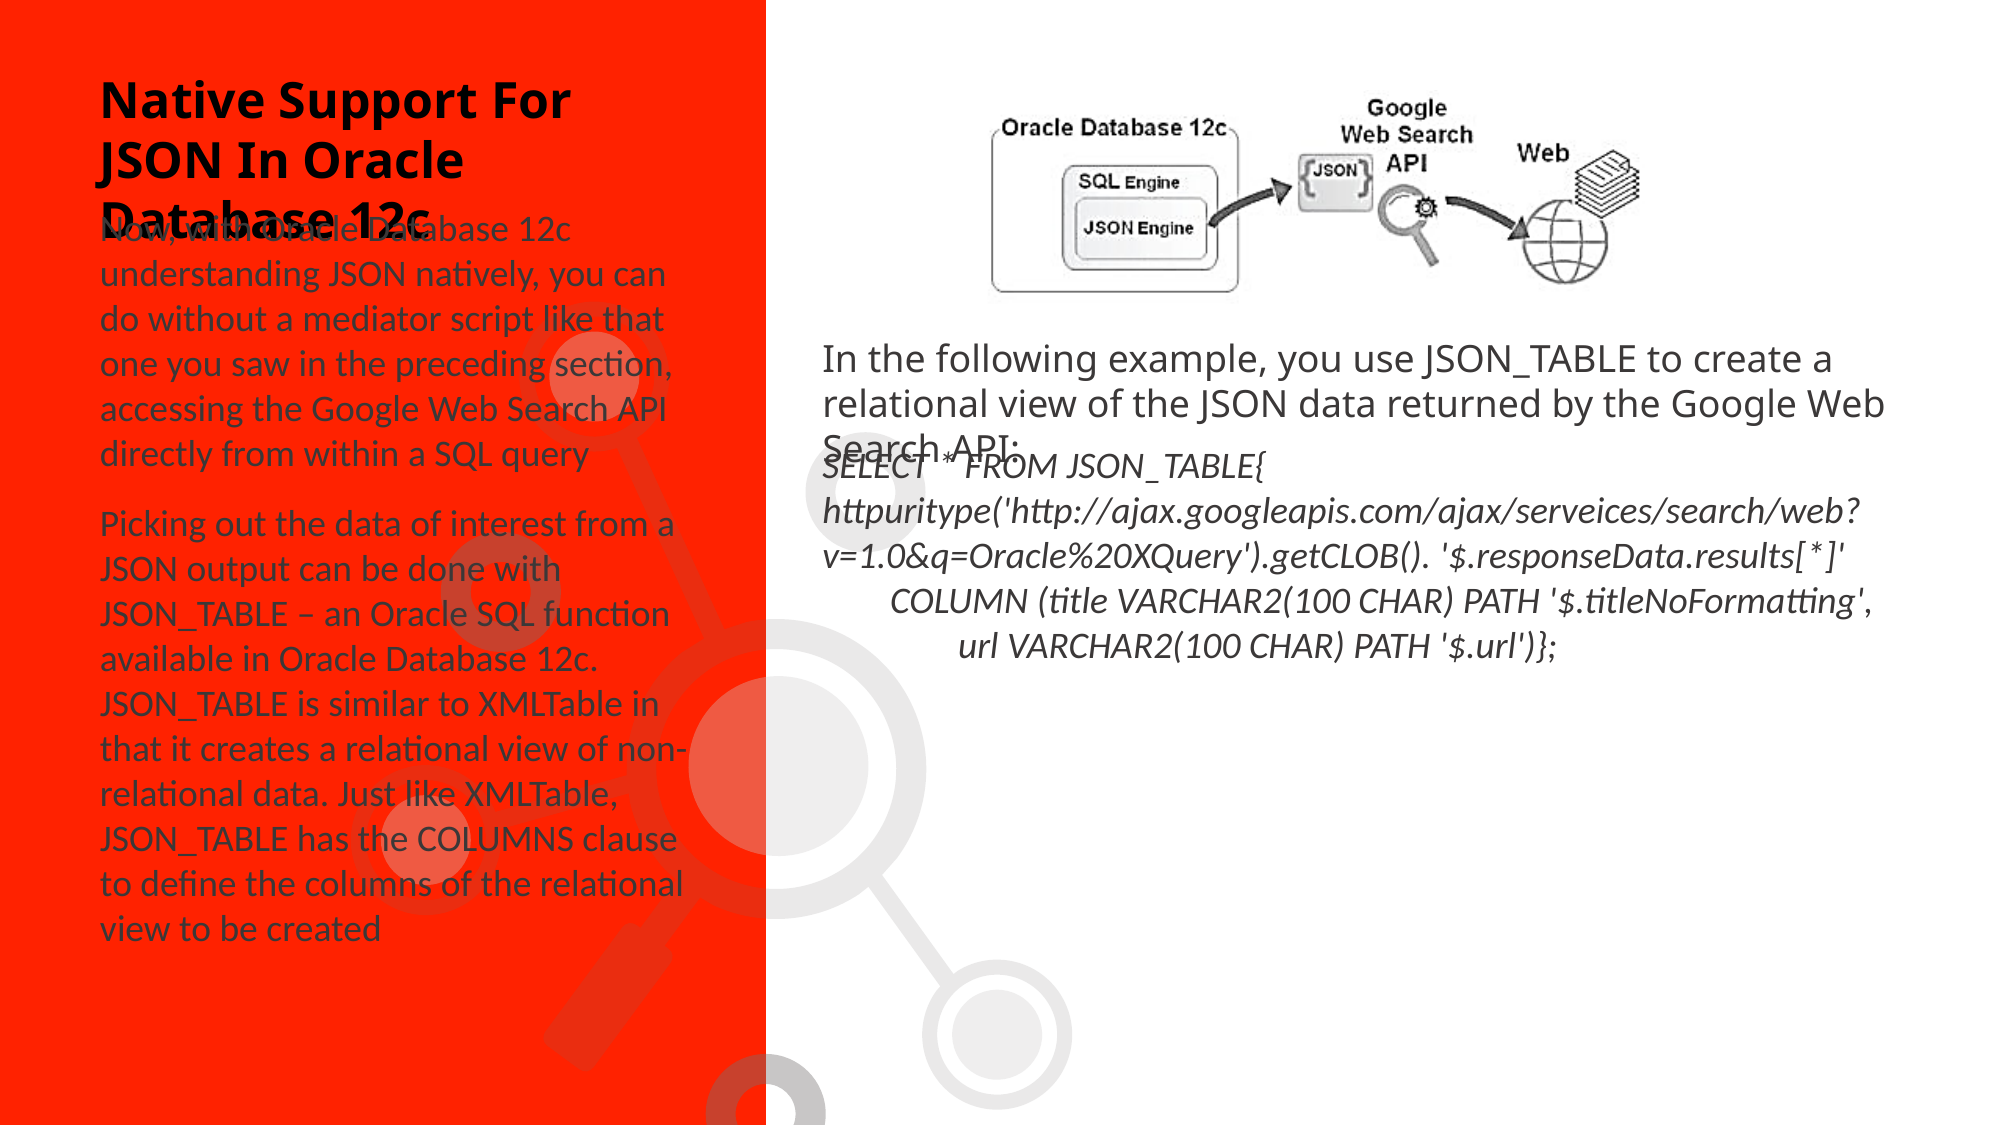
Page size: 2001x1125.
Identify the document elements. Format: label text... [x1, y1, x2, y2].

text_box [85, 60, 724, 962]
picture [976, 90, 1652, 318]
text_box SELECT * FROM JSON_TABLE{ httpuritype('http://ajax.googleapis.com/ajax/serveices/search/web?v=1.0&q=Oracle%20XQuery').getCLOB(). '$.responseData.results[*]' COLUMN (title VARCHAR2(100 CHAR) PATH '$.titleNoFormatting', url VARCHAR2(100 CHAR) PATH '$.url')}; [1043, 478, 1937, 674]
text_box [0, 0, 767, 1125]
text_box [362, 331, 1043, 1125]
text_box In the following example, you use JSON_TABLE to create a relational view of the JSON data returned by the Google Web Search API: [807, 327, 1974, 478]
